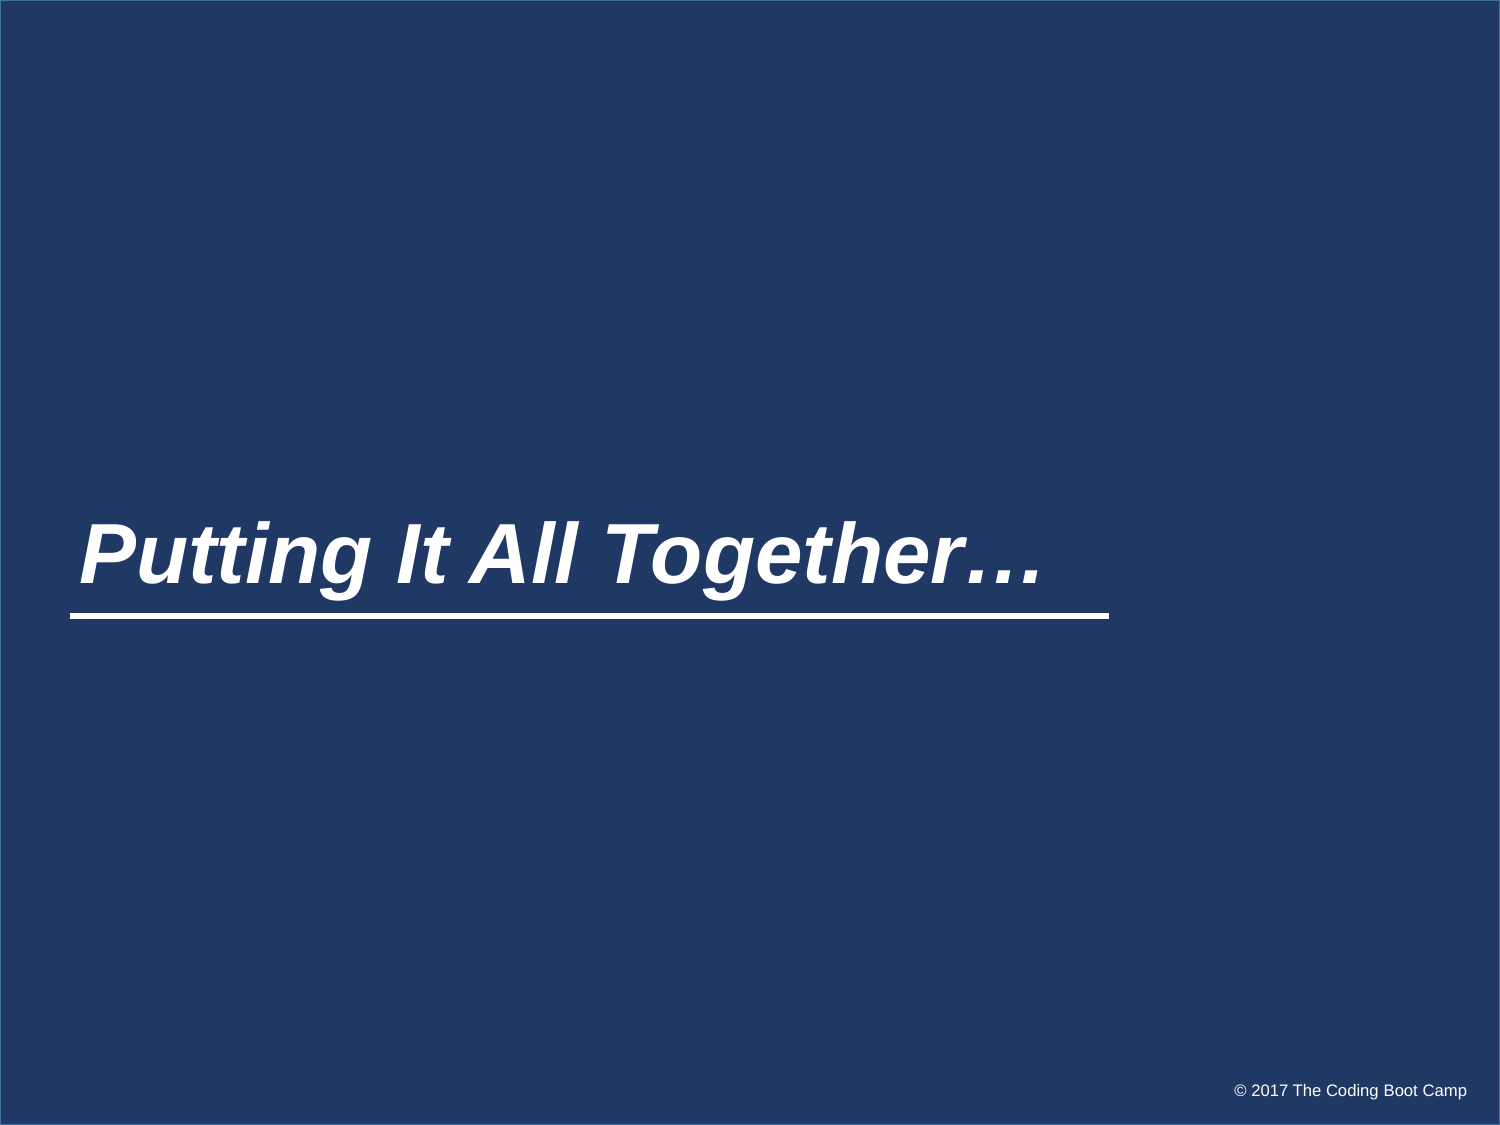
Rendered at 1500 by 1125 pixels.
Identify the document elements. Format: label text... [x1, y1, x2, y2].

title Putting It All Together… [64, 484, 1415, 628]
